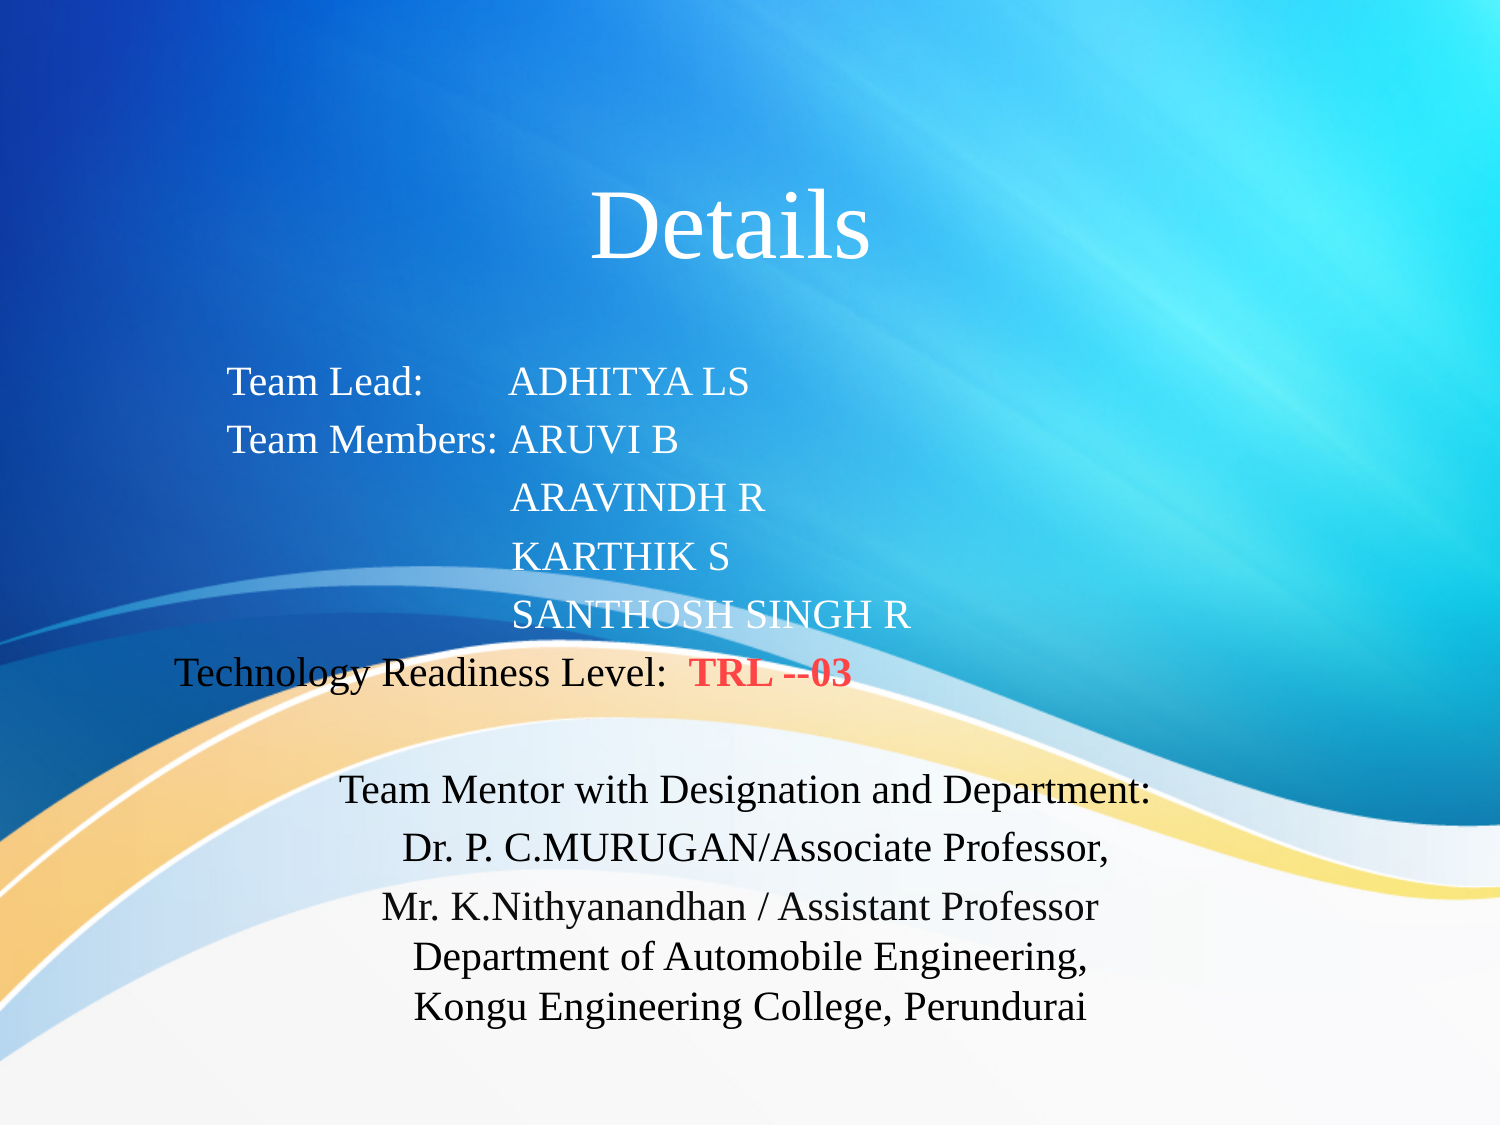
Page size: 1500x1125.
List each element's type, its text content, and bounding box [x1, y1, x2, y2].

picture [0, 0, 1500, 1125]
title Details [237, 0, 1251, 286]
subtitle Team Lead: ADHITYA LS Team Members: ARUVI B ARAVINDH R KARTHIK S SANTHOSH SINGH R Technology Readiness Level: TRL --03 Team Mentor with Designation and Department: Dr. P. C.MURUGAN/Associate Professor, Mr. K.Nithyanandhan / Assistant Professor Department of Automobile Engineering, Kongu Engineering College, Perundurai [1, 287, 1500, 1125]
